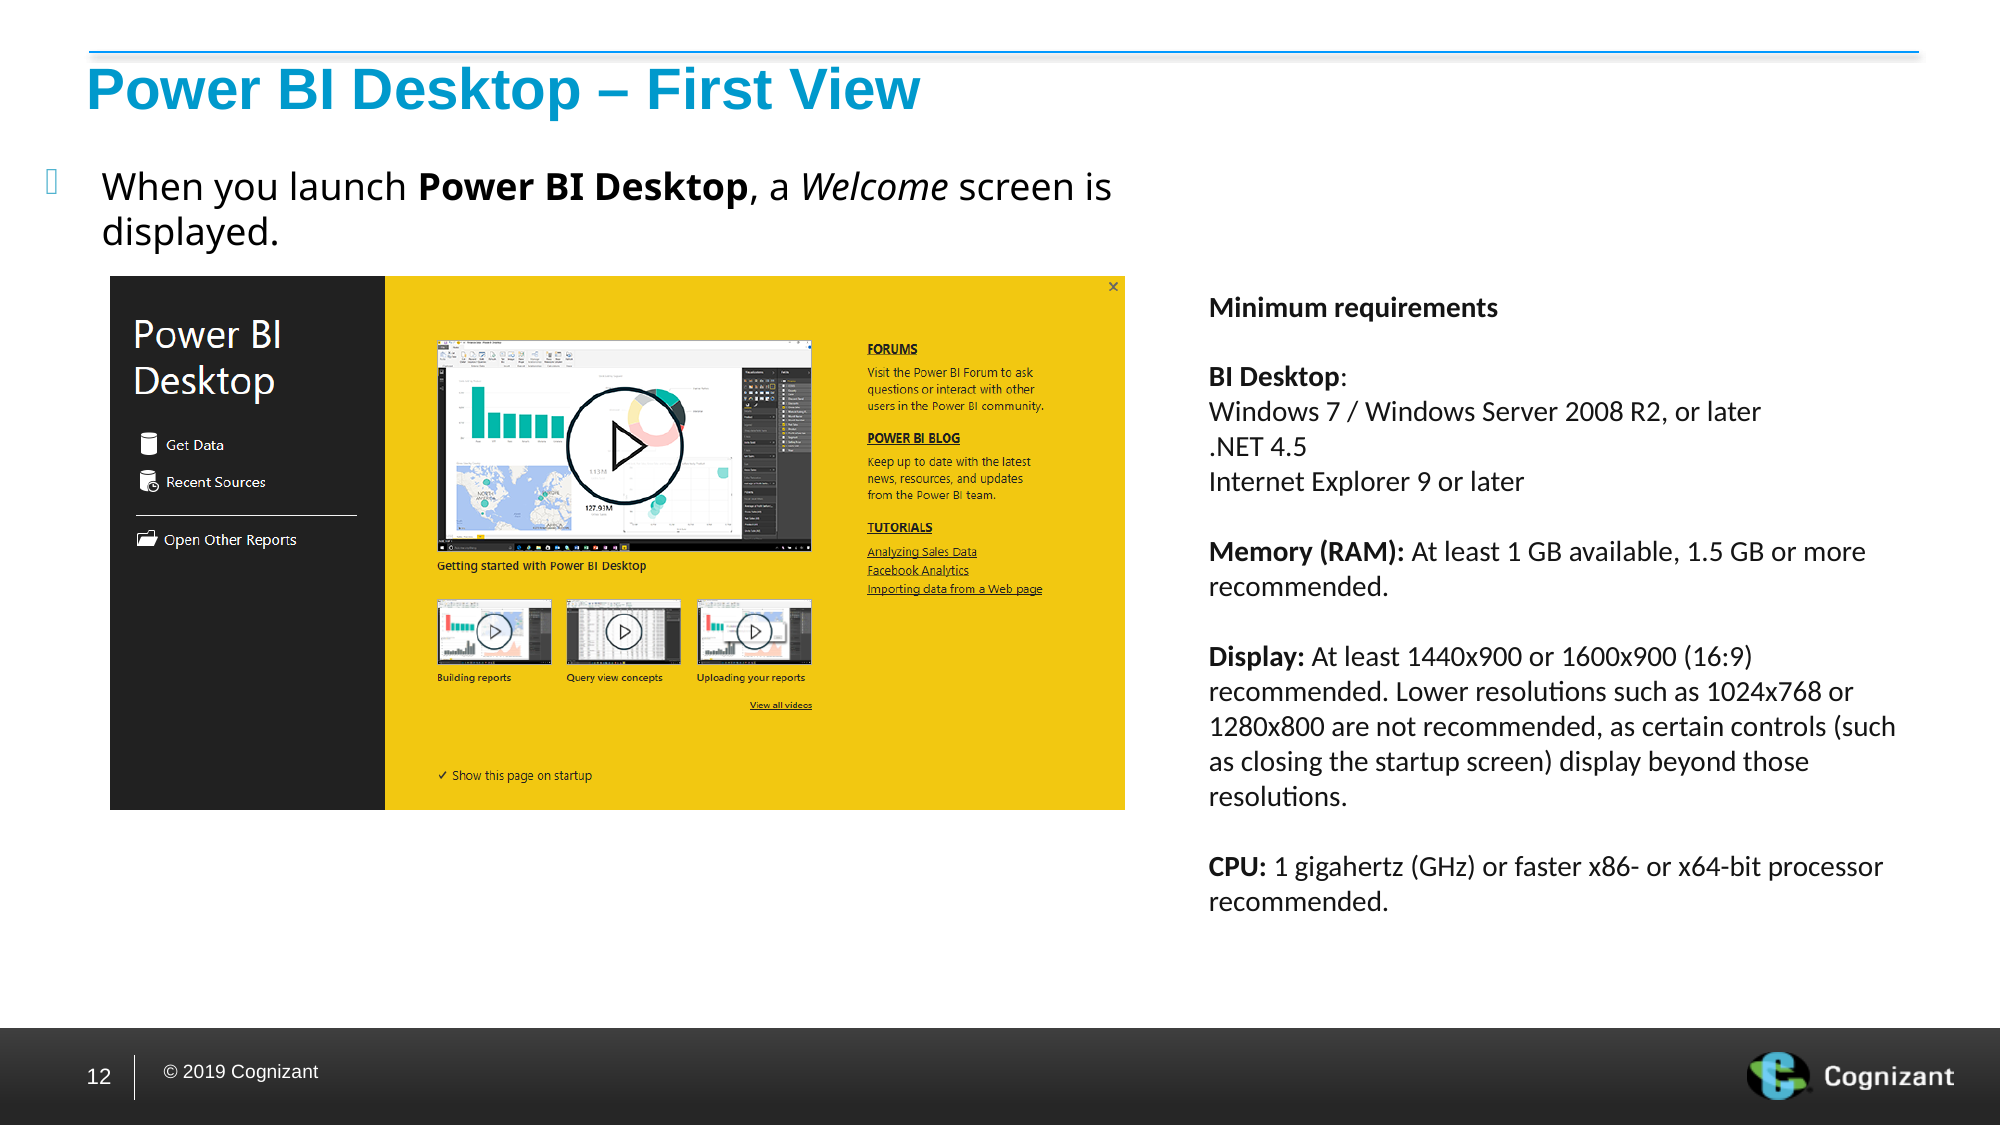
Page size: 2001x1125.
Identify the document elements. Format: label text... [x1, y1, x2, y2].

text_box When you launch Power BI Desktop, a Welcome screen is displayed. [30, 155, 1313, 245]
title Power BI Desktop – First View [66, 41, 1918, 249]
picture [110, 276, 1126, 810]
picture [1747, 1052, 1954, 1100]
text_box Minimum requirements BI Desktop: Windows 7 / Windows Server 2008 R2, or later .NET 4.5 Internet Explorer 9 or later Memory (RAM): At least 1 GB available, 1.5 GB or more recommended. Display: At least 1440x900 or 1600x900 (16:9) recommended. Lower resolutions such as 1024x768 or 1280x800 are not recommended, as certain controls (such as closing the startup screen) display beyond those resolutions. CPU: 1 gigahertz (GHz) or faster x86- or x64-bit processor recommended. [1193, 280, 1918, 932]
slide_number 12 [8, 1034, 127, 1117]
